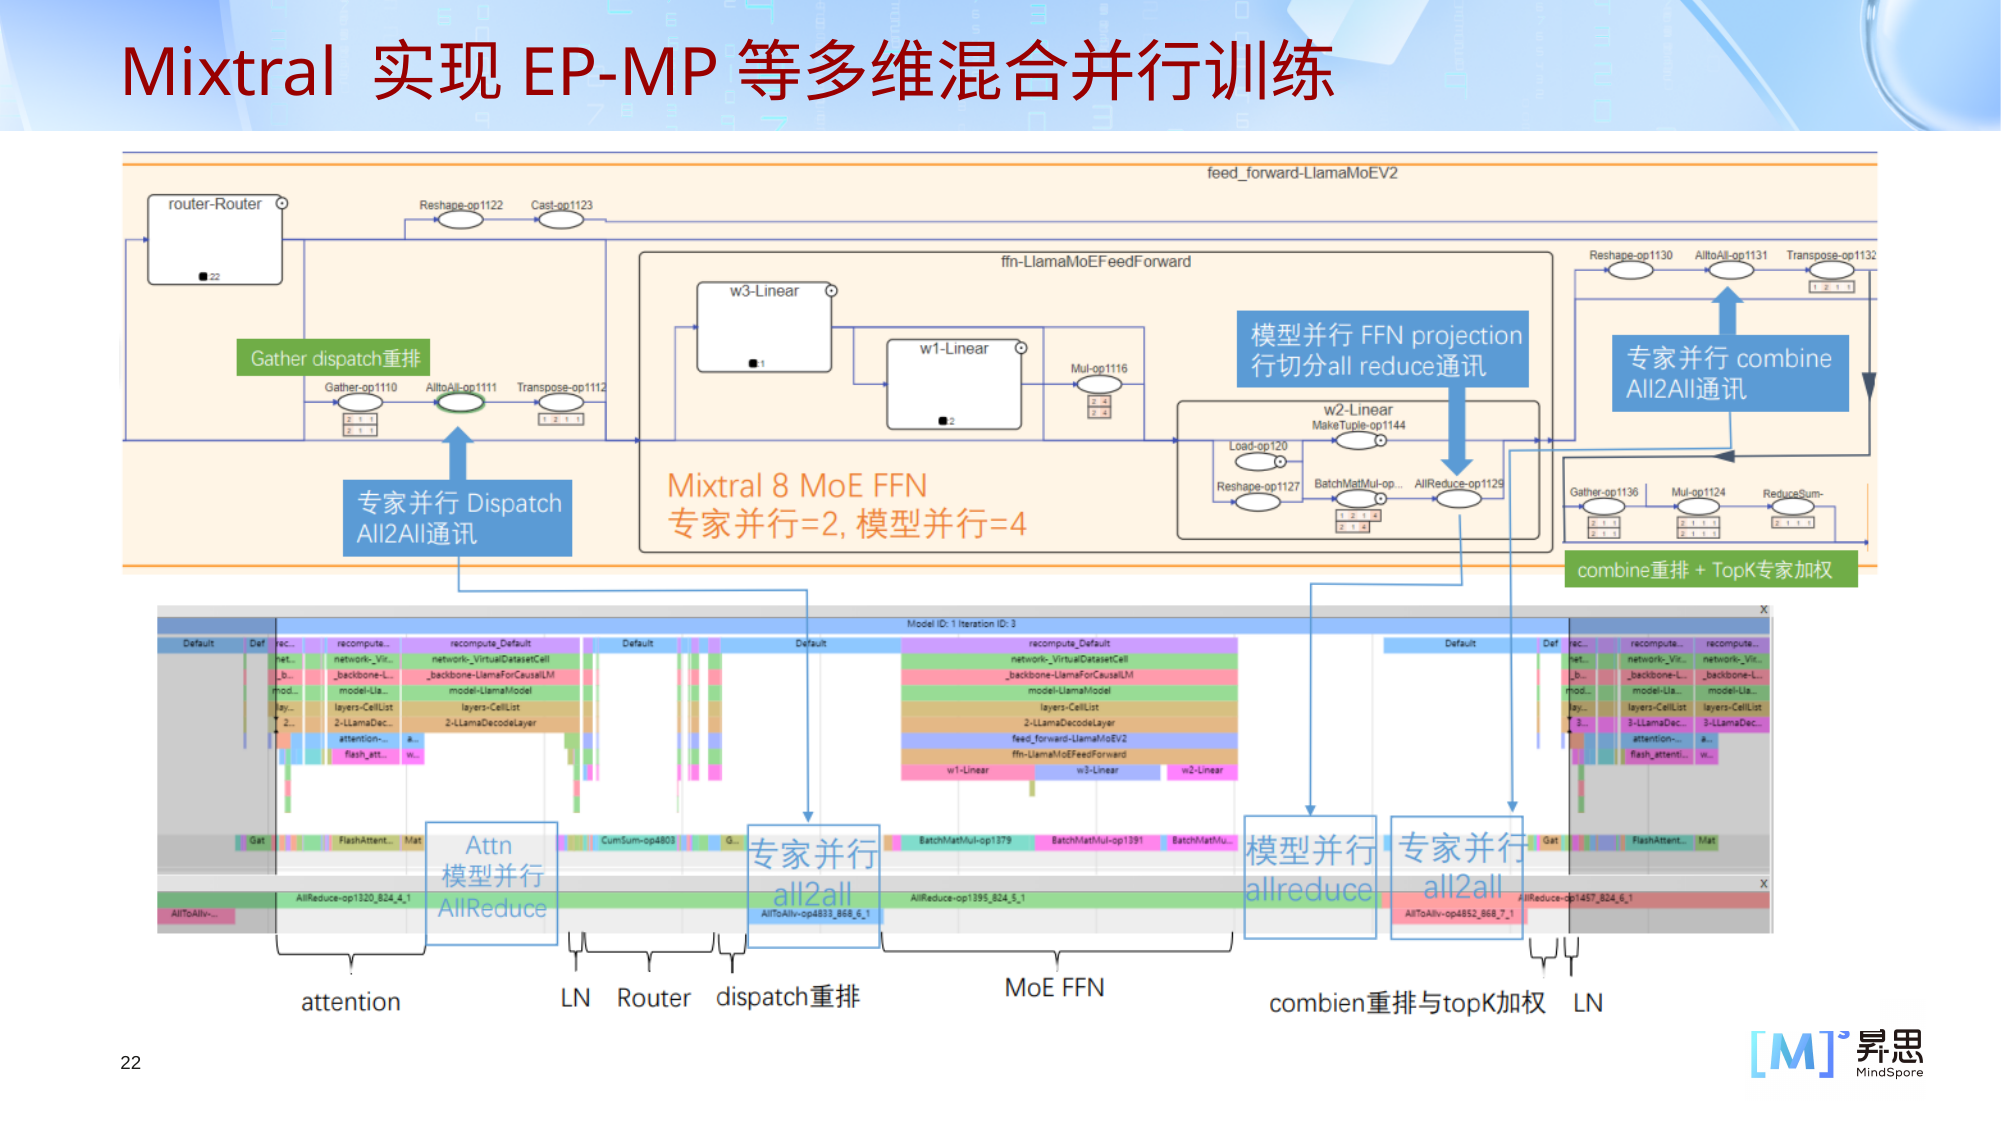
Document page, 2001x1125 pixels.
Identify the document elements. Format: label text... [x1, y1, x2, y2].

picture [1882, 999, 1926, 1101]
subtitle Mixtral 实现EP-MP等多维混合并行训练 [119, 36, 1882, 97]
text_box [120, 332, 1882, 1102]
picture [119, 139, 1880, 1031]
picture [0, 0, 2001, 131]
